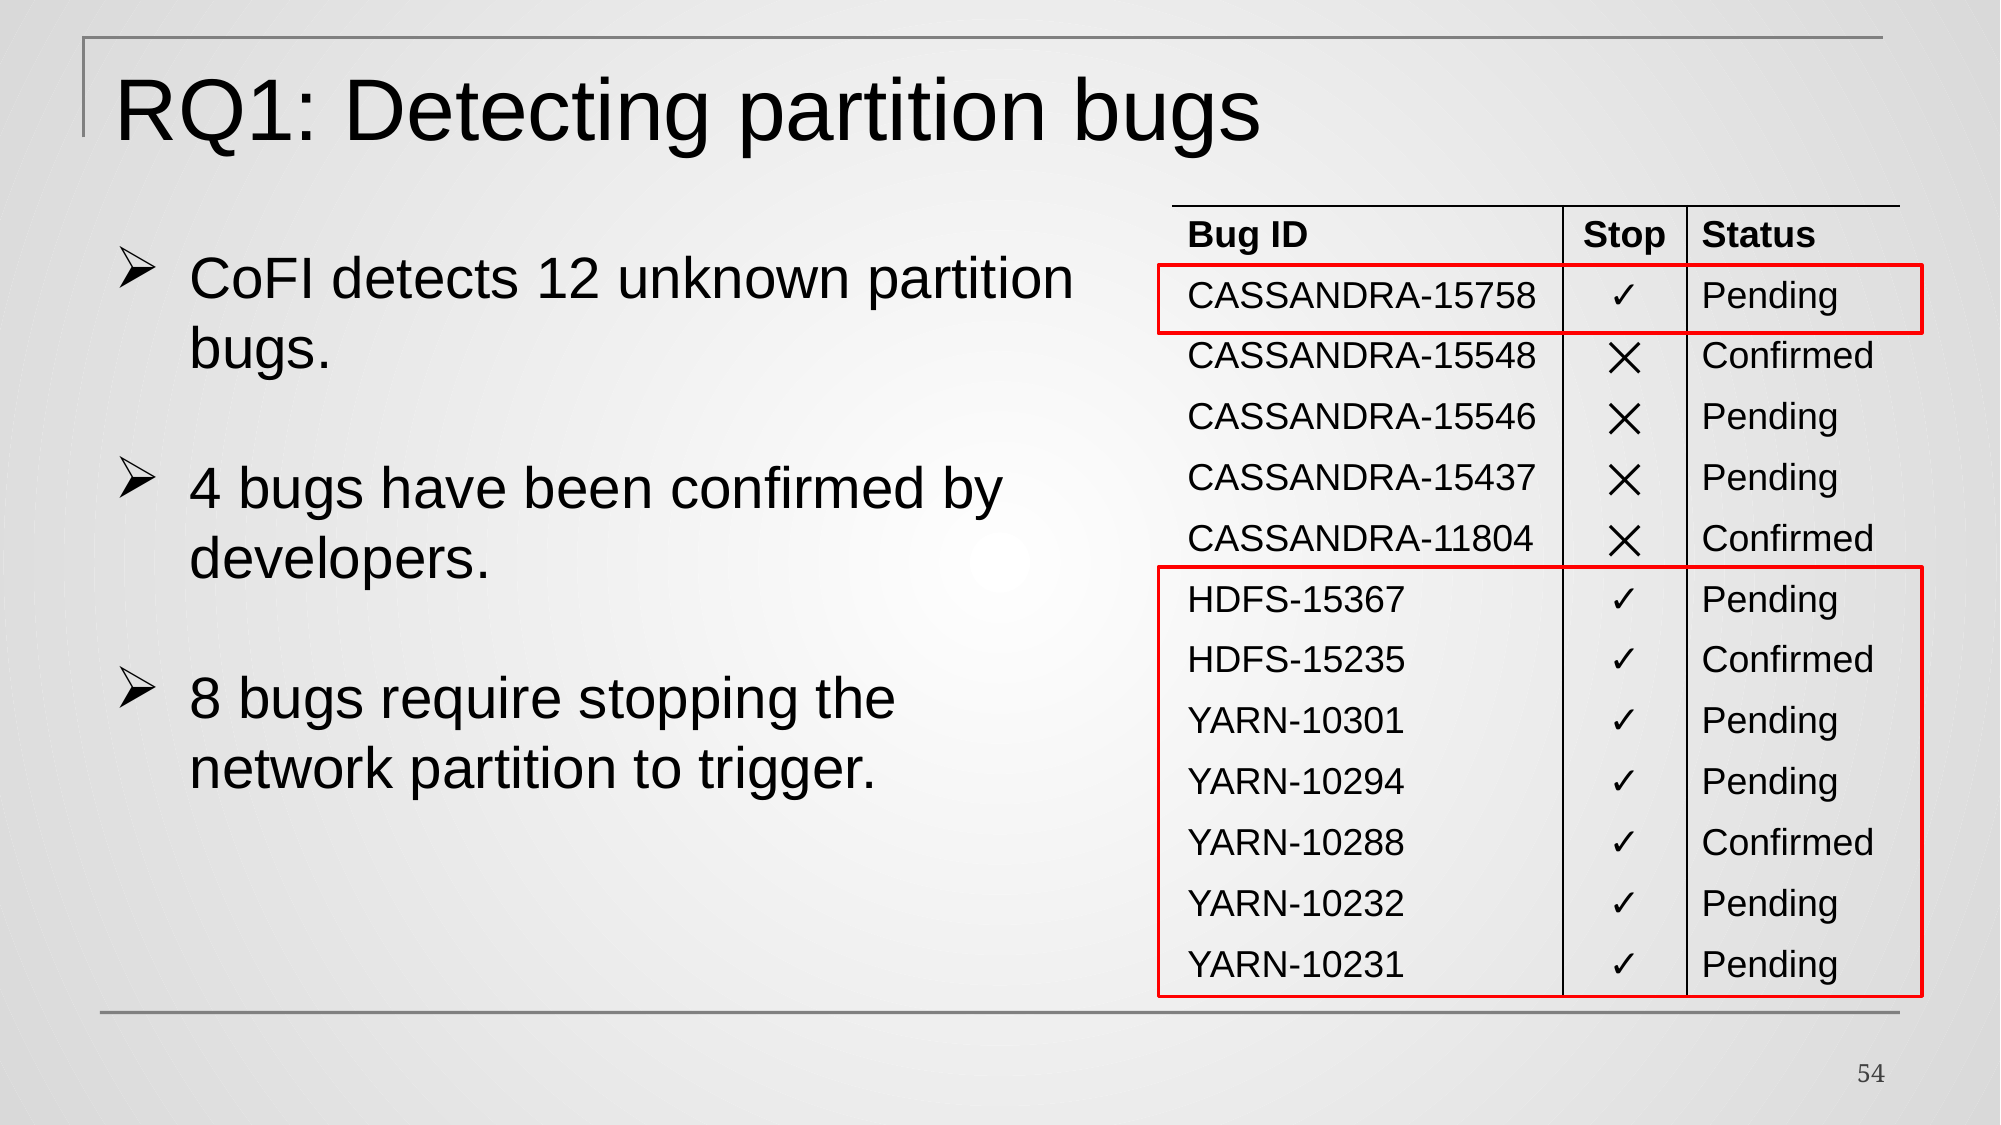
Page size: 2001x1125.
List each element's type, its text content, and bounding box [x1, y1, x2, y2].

table_cell ⨉ [1564, 388, 1686, 449]
table_header Bug ID [1172, 207, 1562, 265]
table_cell Pending [1688, 388, 1900, 449]
text_box [1158, 265, 1922, 334]
table_cell CASSANDRA-11804 [1172, 510, 1562, 567]
table_cell CASSANDRA-15548 [1172, 334, 1562, 388]
table_cell CASSANDRA-15437 [1172, 449, 1562, 510]
table_cell Pending [1688, 449, 1900, 510]
table_cell Confirmed [1688, 334, 1900, 388]
text_box CoFI detects 12 unknown partition bugs. 4 bugs have been confirmed by developers. 8 bugs require stopping the network partition to trigger. [99, 232, 1105, 808]
slide_number 54 [1433, 1023, 1901, 1100]
table_cell ⨉ [1564, 449, 1686, 510]
title RQ1: Detecting partition bugs [99, 45, 1900, 233]
table_cell Confirmed [1688, 510, 1900, 567]
table_header Stop [1564, 207, 1686, 265]
table_cell ⨉ [1564, 510, 1686, 567]
table_header Status [1688, 207, 1900, 265]
text_box [1158, 567, 1922, 997]
table_cell ⨉ [1564, 334, 1686, 388]
table_cell CASSANDRA-15546 [1172, 388, 1562, 449]
